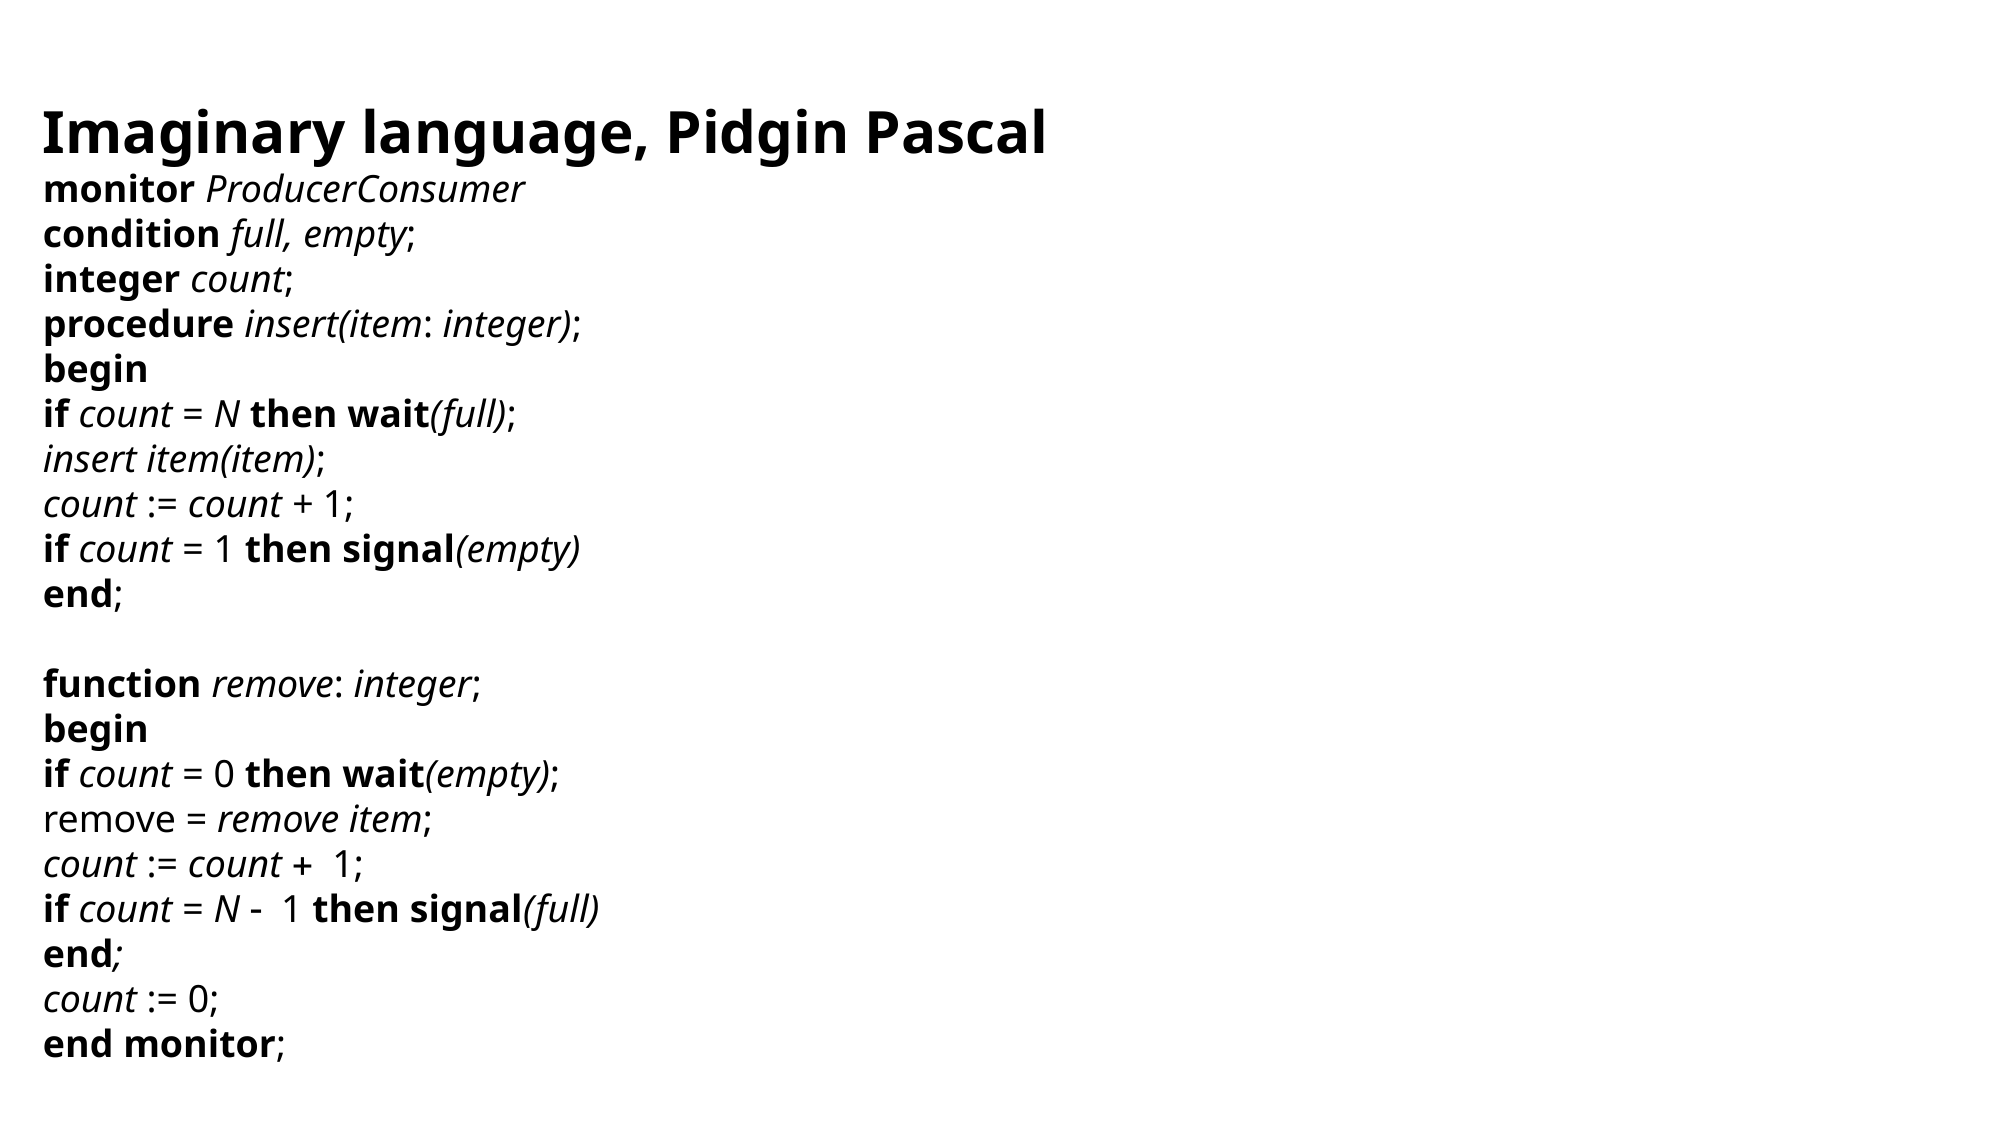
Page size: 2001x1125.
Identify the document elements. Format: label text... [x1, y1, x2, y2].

text_box Imaginary language, Pidgin Pascal monitor ProducerConsumer condition full, empty; integer count; procedure insert(item: integer); begin if count = N then wait(full); insert item(item); count := count + 1; if count = 1 then signal(empty) end; function remove: integer; begin if count = 0 then wait(empty); remove = remove item; count := count + 1; if count = N - 1 then signal(full) end; count := 0; end monitor; [28, 87, 1950, 1073]
